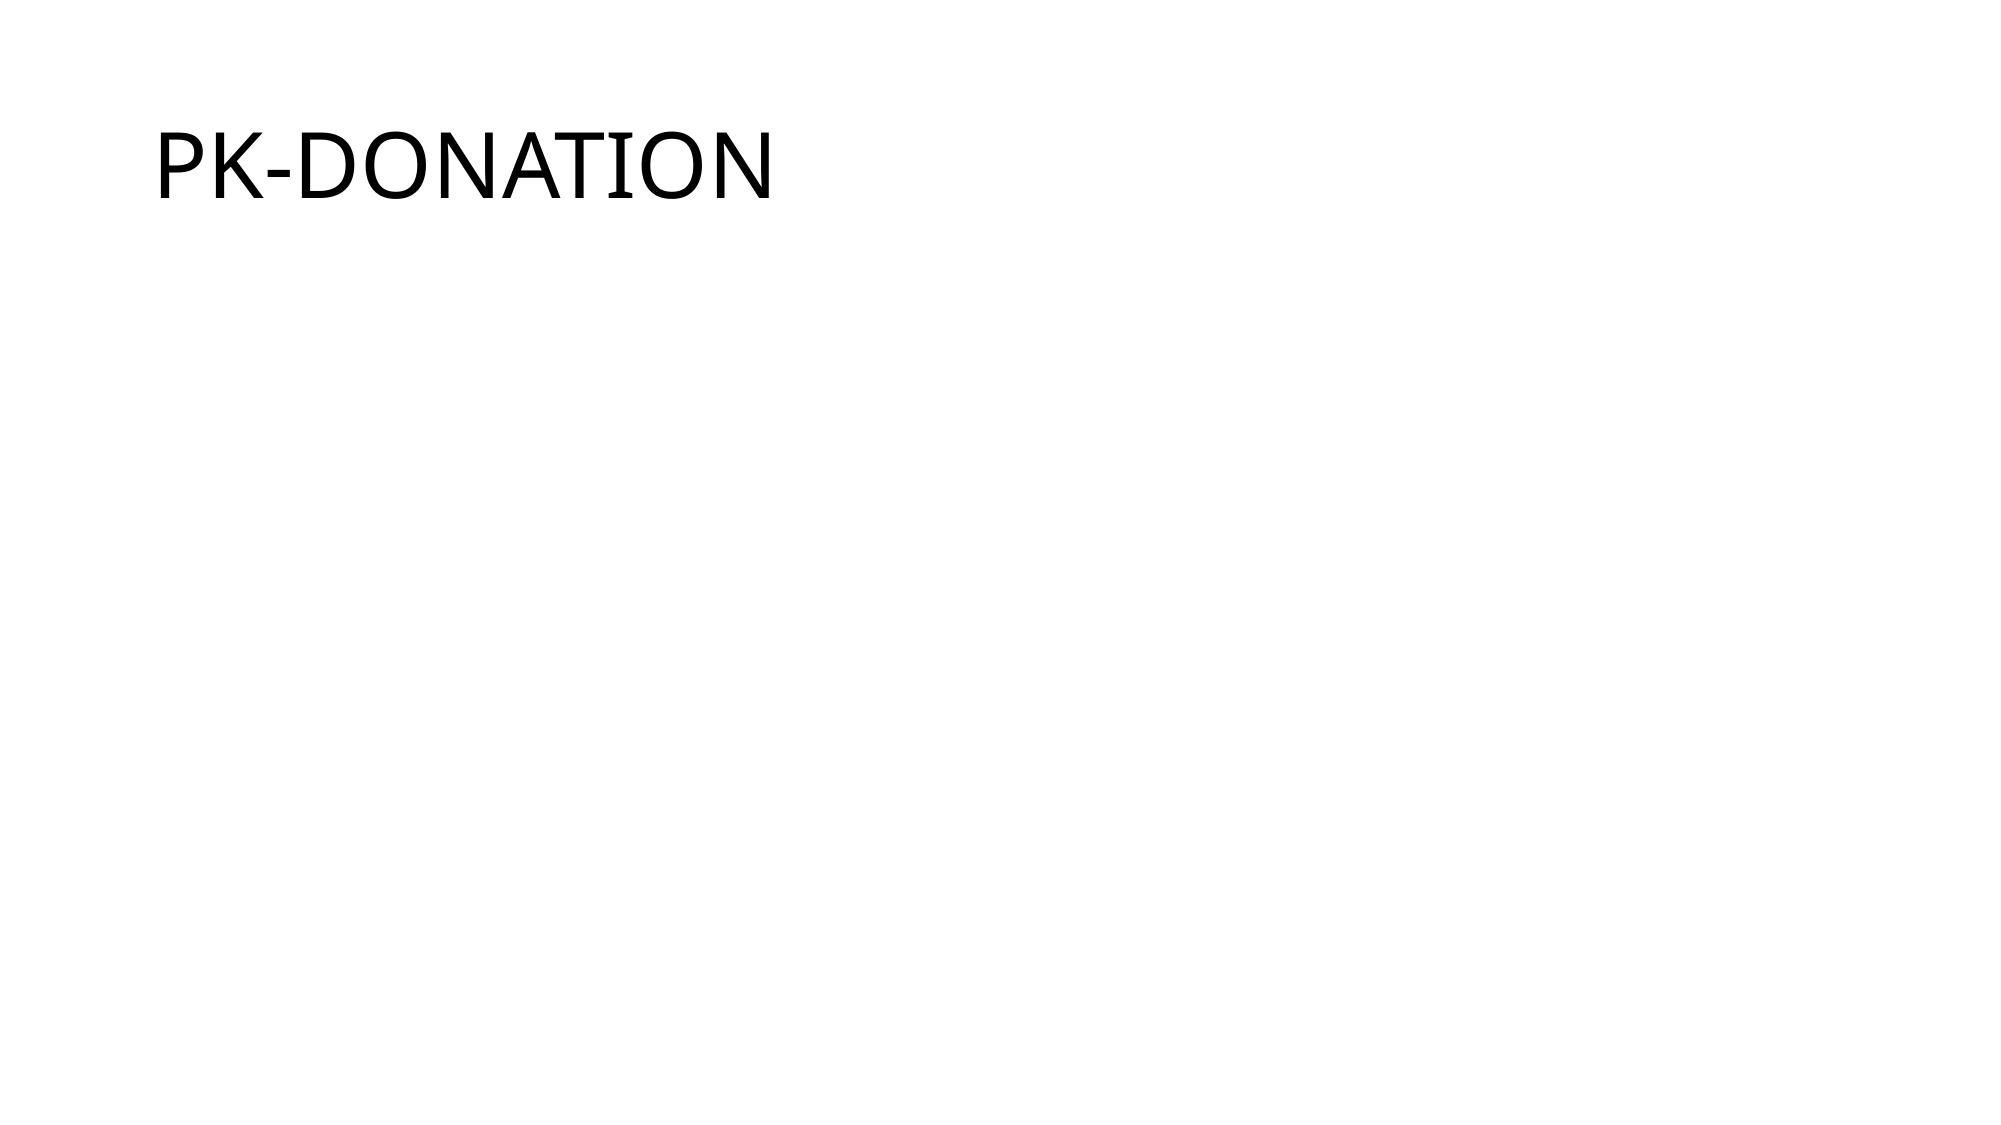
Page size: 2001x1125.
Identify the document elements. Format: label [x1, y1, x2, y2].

title [137, 59, 1863, 278]
